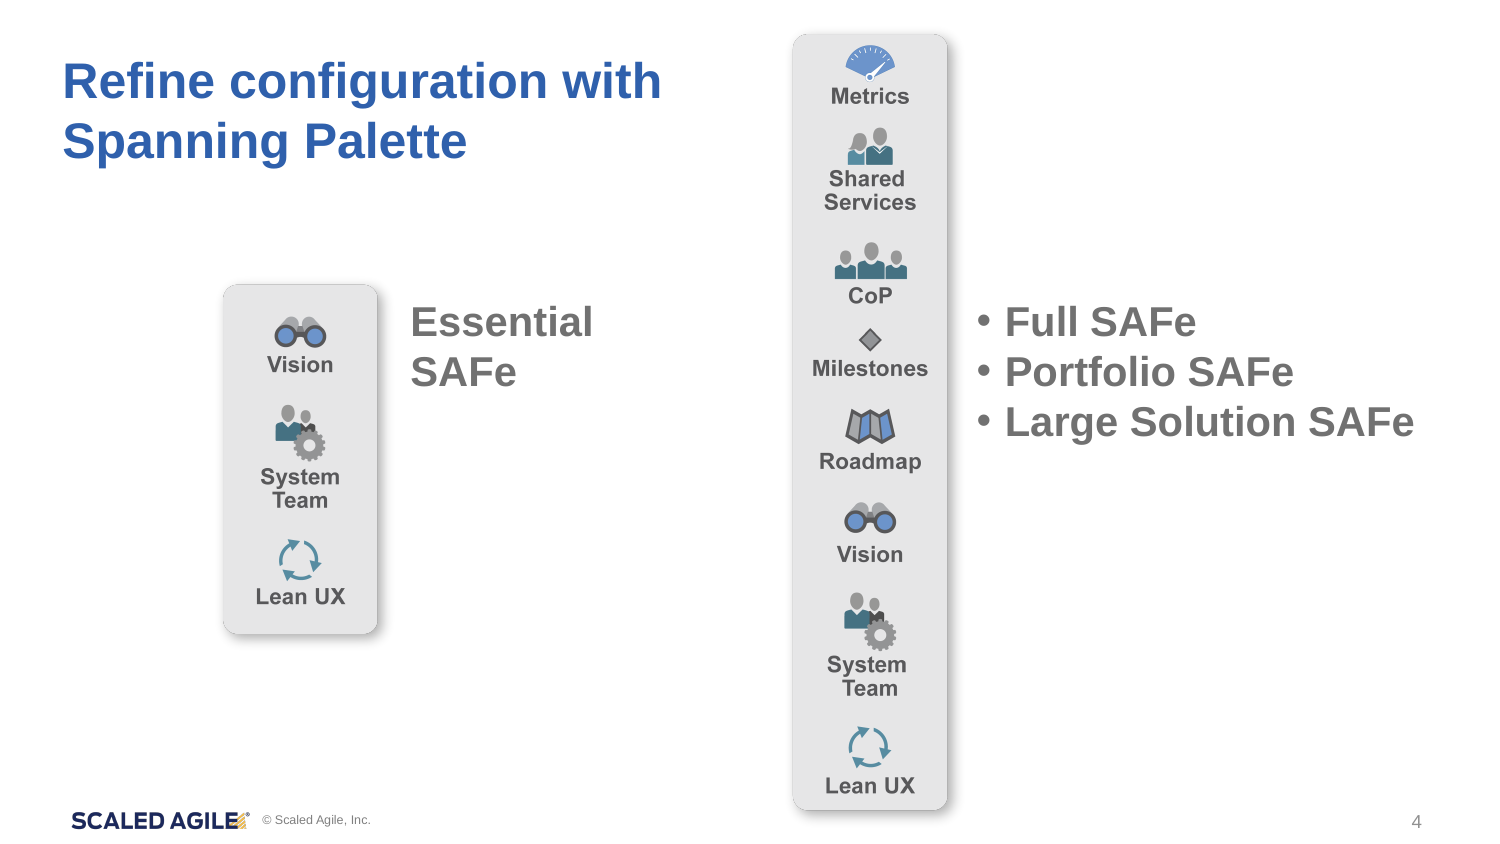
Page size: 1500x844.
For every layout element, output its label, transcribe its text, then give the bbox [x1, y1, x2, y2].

title Refine configuration with Spanning Palette [62, 47, 734, 192]
text_box Essential SAFe [409, 287, 656, 403]
picture [192, 236, 405, 689]
text_box Full SAFe Portfolio SAFe Large Solution SAFe [980, 287, 1473, 553]
picture [762, 0, 976, 834]
picture [69, 809, 254, 831]
